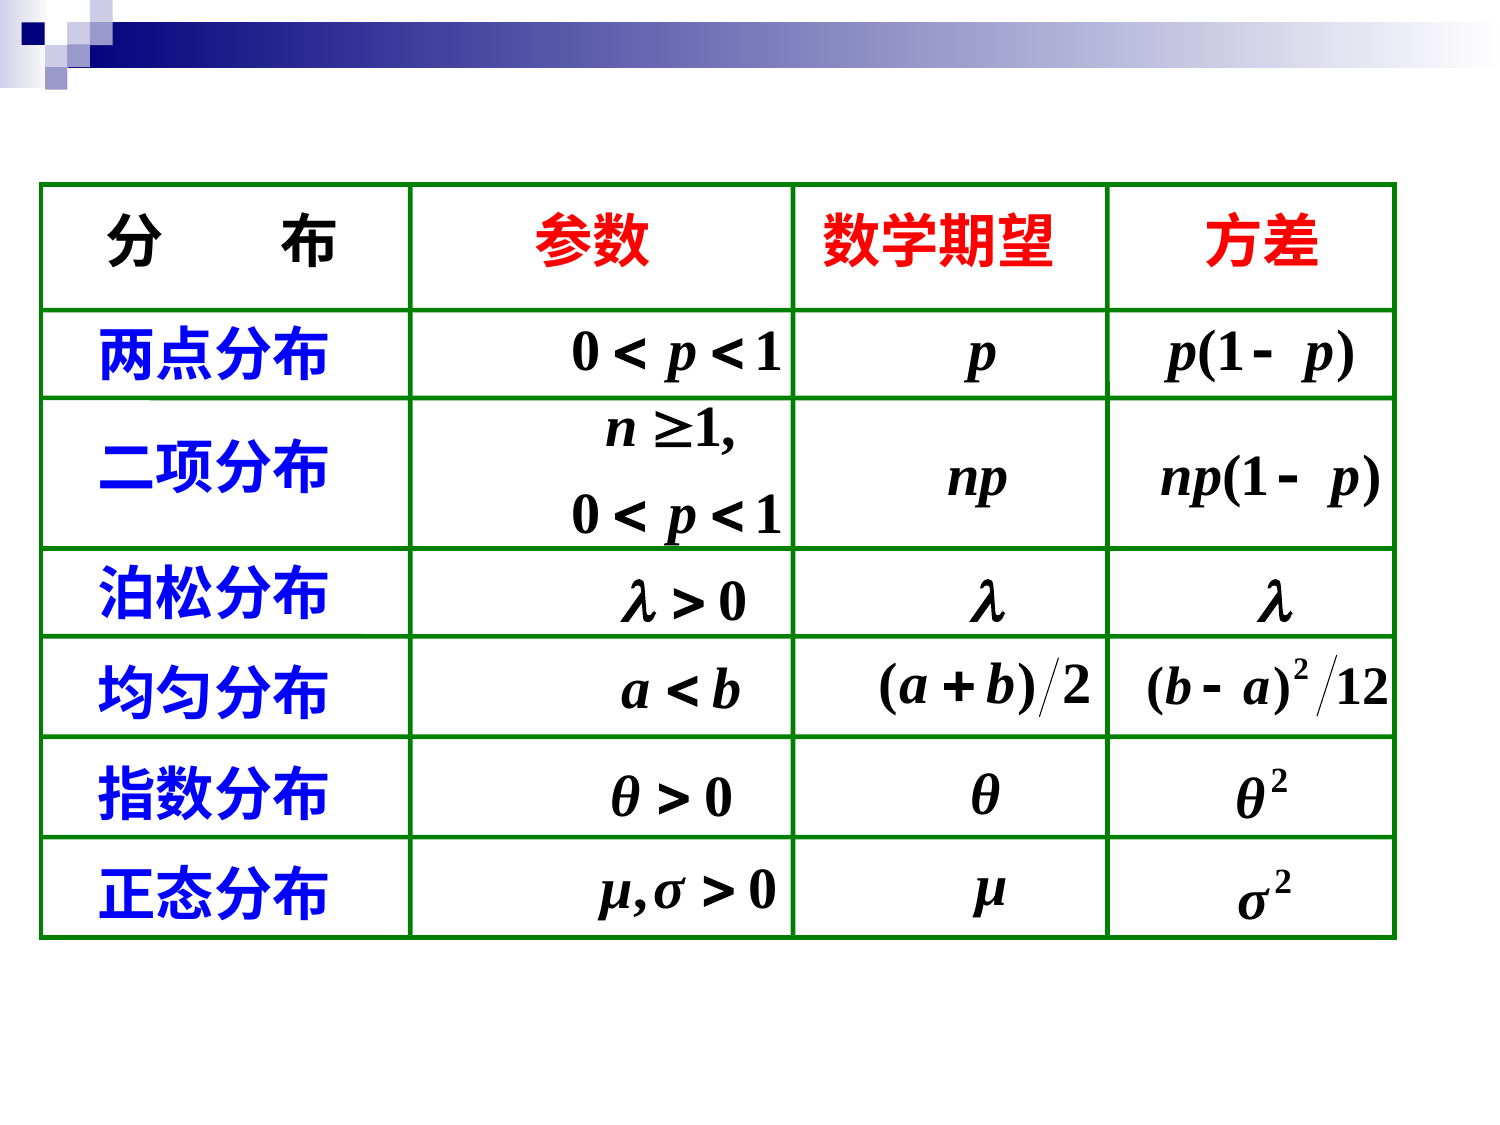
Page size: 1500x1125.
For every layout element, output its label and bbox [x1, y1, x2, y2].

text_box [967, 861, 1296, 926]
text_box [41, 184, 1395, 938]
text_box [592, 862, 780, 928]
